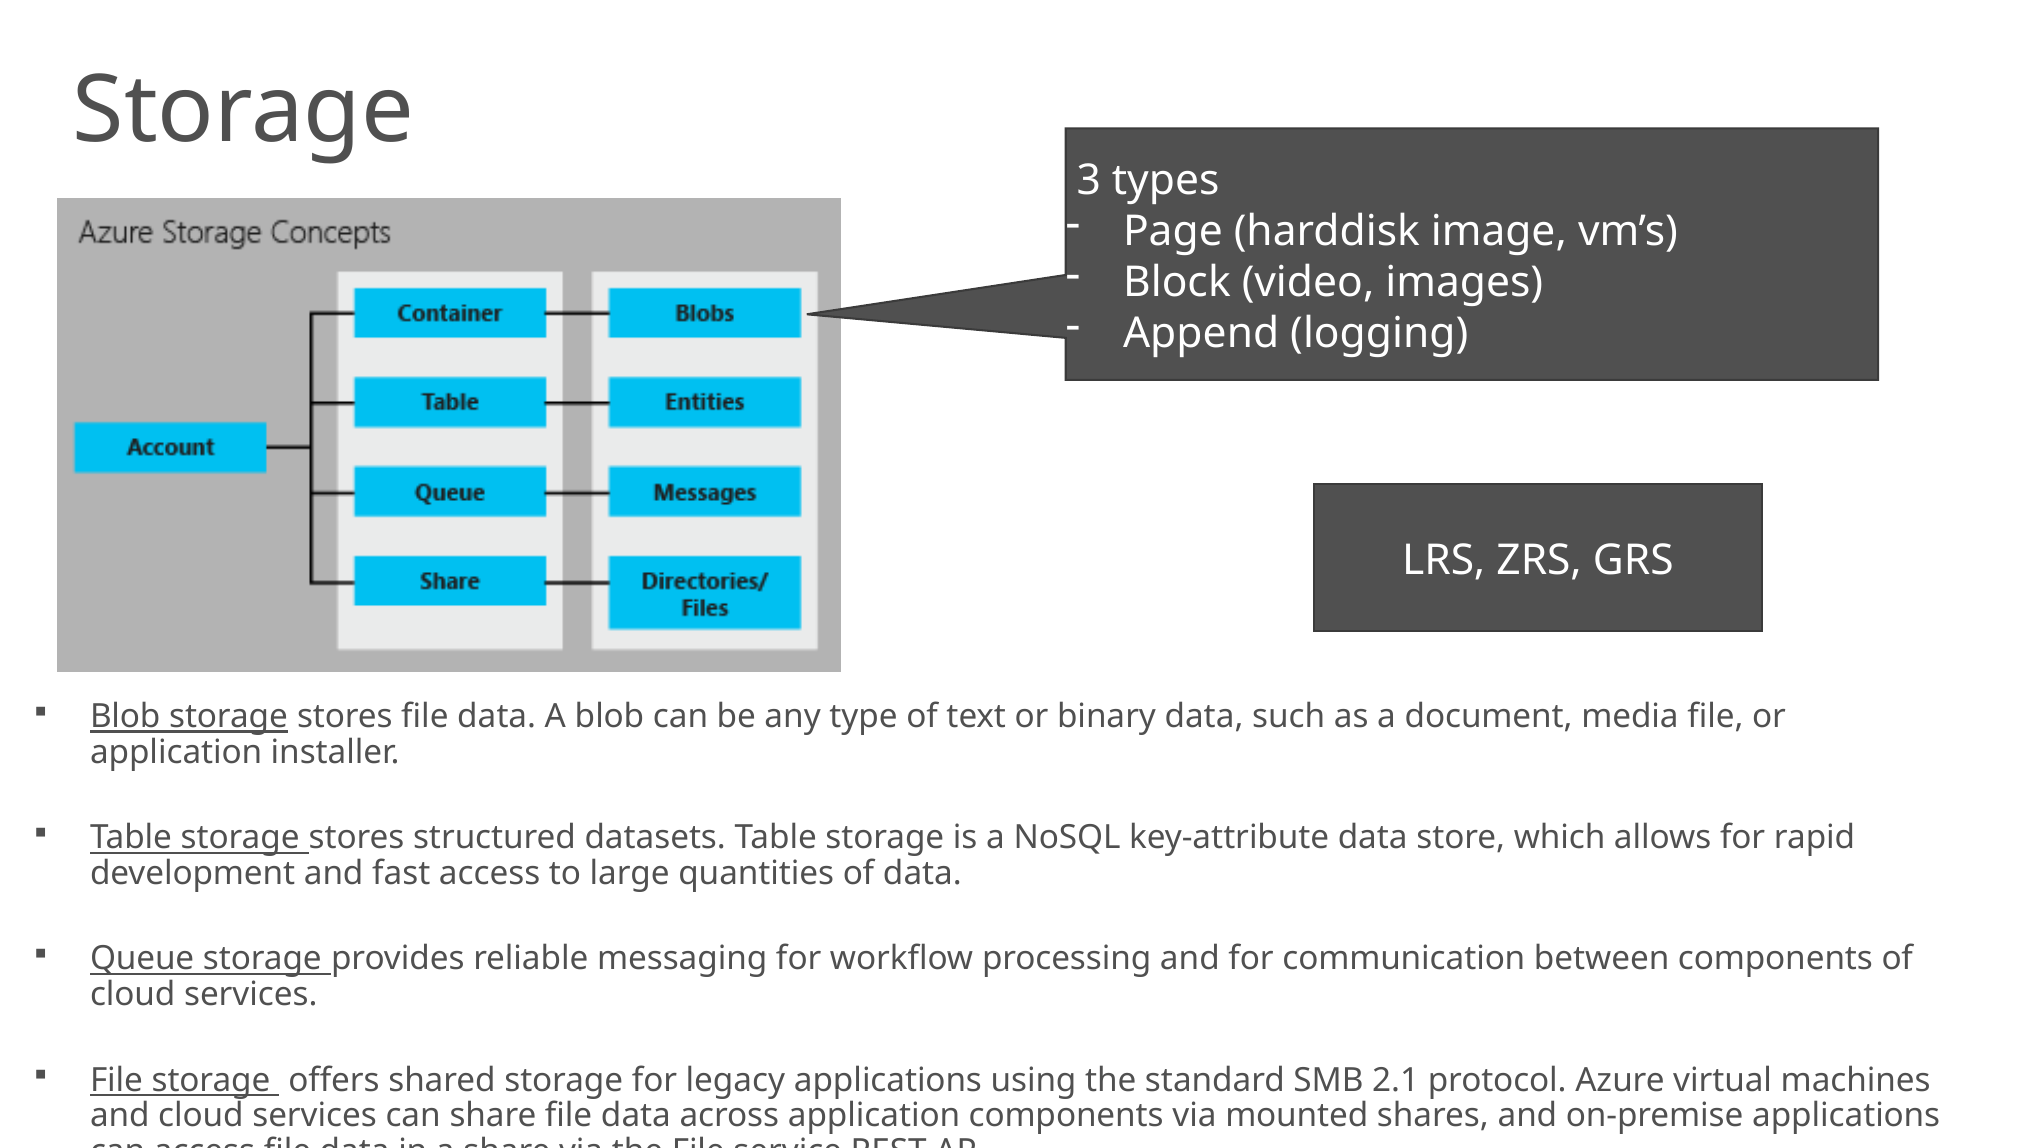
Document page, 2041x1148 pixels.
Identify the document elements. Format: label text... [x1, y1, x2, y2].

text_box Blob storage stores file data. A blob can be any type of text or binary data, such as a document, media file, or application installer. Table storage stores structured datasets. Table storage is a NoSQL key-attribute data store, which allows for rapid development and fast access to large quantities of data. Queue storage provides reliable messaging for workflow processing and for communication between components of cloud services. File storage offers shared storage for legacy applications using the standard SMB 2.1 protocol. Azure virtual machines and cloud services can share file data across application components via mounted shares, and on-premise applications can access file data in a share via the File service REST AP [19, 691, 1969, 1135]
text_box 3 types Page (harddisk image, vm’s) Block (video, images) Append (logging) [841, 127, 1880, 381]
picture [57, 198, 841, 672]
text_box LRS, ZRS, GRS [1313, 483, 1763, 632]
title Storage [57, 0, 1818, 222]
